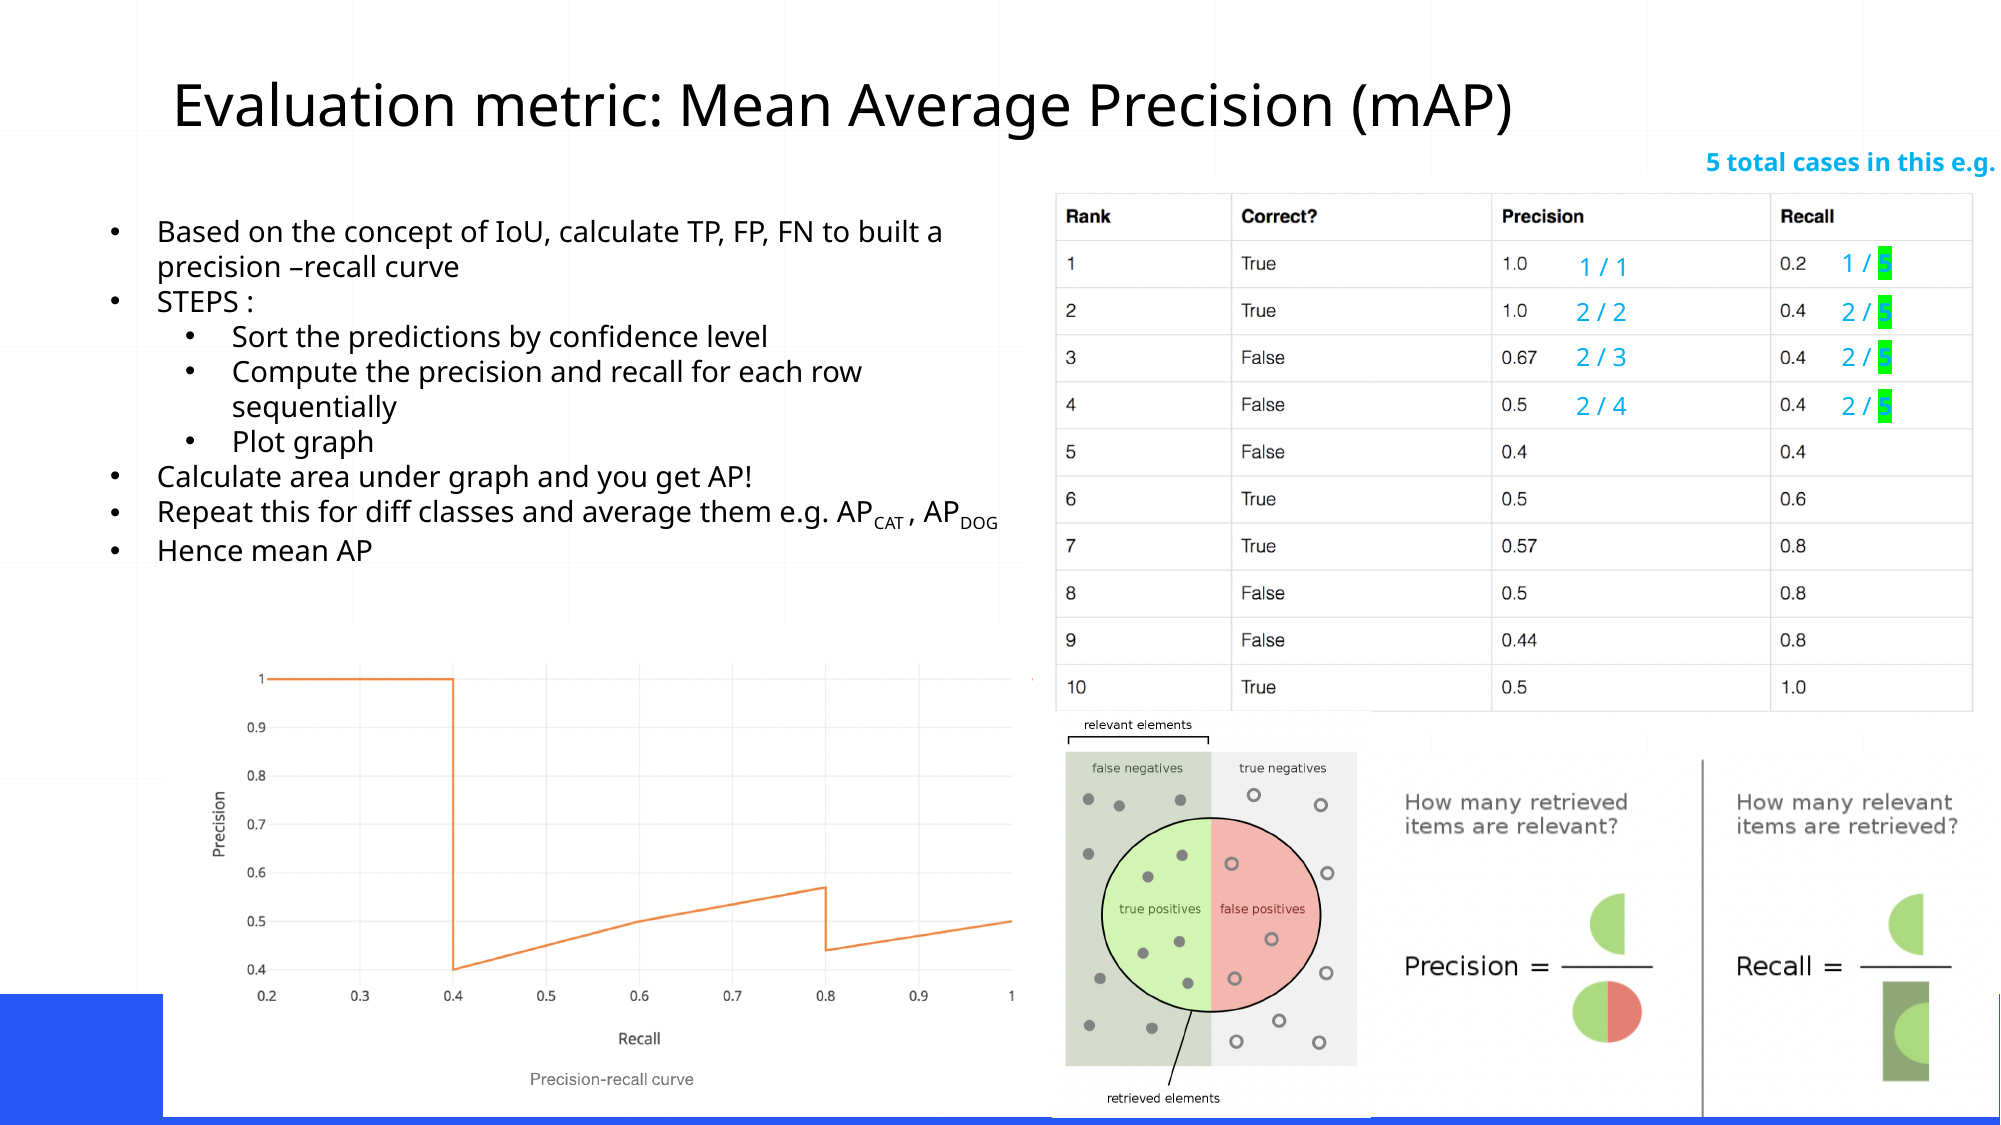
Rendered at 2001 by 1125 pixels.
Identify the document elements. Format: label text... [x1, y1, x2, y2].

picture [163, 173, 2000, 1118]
text_box 5 total cases in this e.g. [1691, 139, 2000, 173]
text_box Based on the concept of IoU, calculate TP, FP, FN to built a precision –recall curve STEPS : Sort the predictions by confidence level Compute the precision and recall for each row sequentially Plot graph Calculate area under graph and you get AP! Repeat this for diff classes and average them e.g. APCAT , APDOG Hence mean AP [95, 205, 1024, 576]
text_box Evaluation metric: Mean Average Precision (mAP) [157, 61, 1810, 146]
